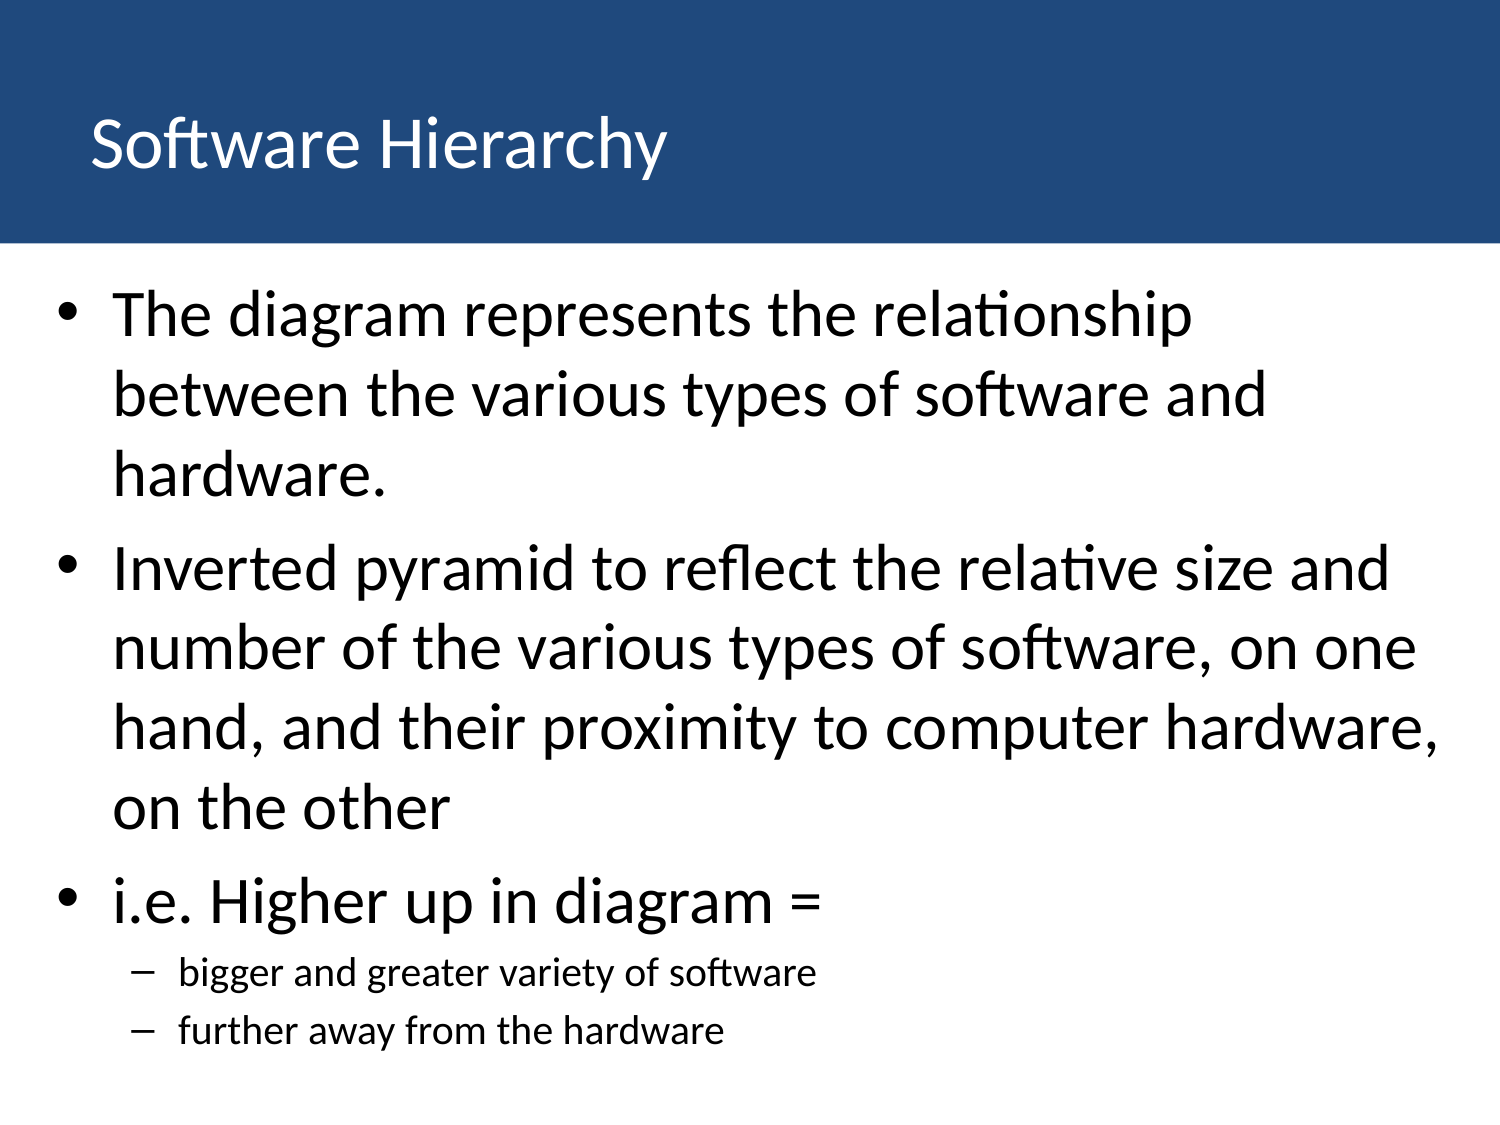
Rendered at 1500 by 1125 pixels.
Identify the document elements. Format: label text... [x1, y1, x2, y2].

title Software Hierarchy [75, 45, 1425, 233]
list The diagram represents the relationship between the various types of software and hardware. Inverted pyramid to reflect the relative size and number of the various types of software, on one hand, and their proximity to computer hardware, on the other i.e. Higher up in diagram = bigger and greater variety of software further away from the hardware [41, 262, 1459, 1125]
